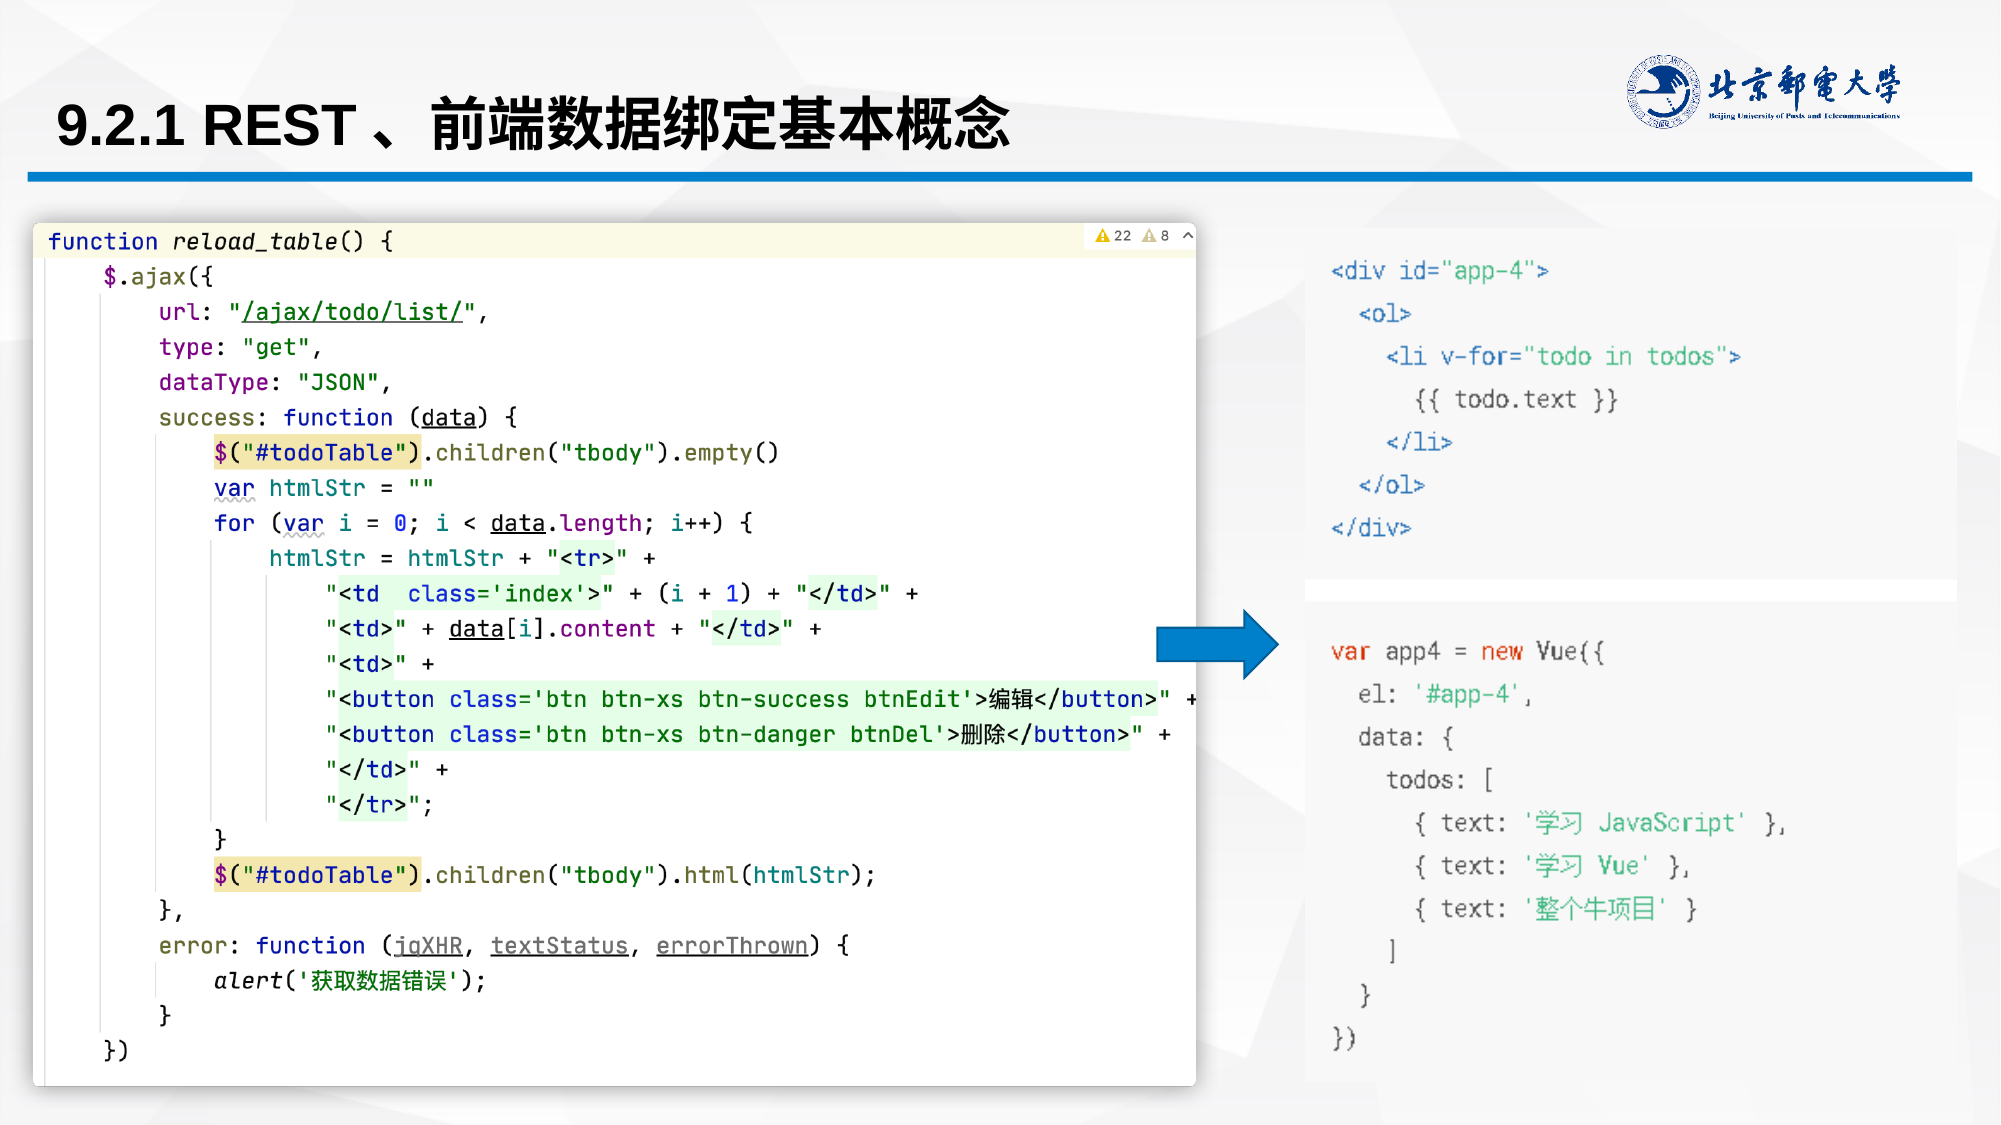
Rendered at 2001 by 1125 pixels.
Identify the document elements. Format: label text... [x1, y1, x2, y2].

title 9.2.1 REST、前端数据绑定基本概念 [41, 52, 1188, 200]
picture [0, 0, 2000, 1125]
text_box [1218, 608, 1280, 681]
